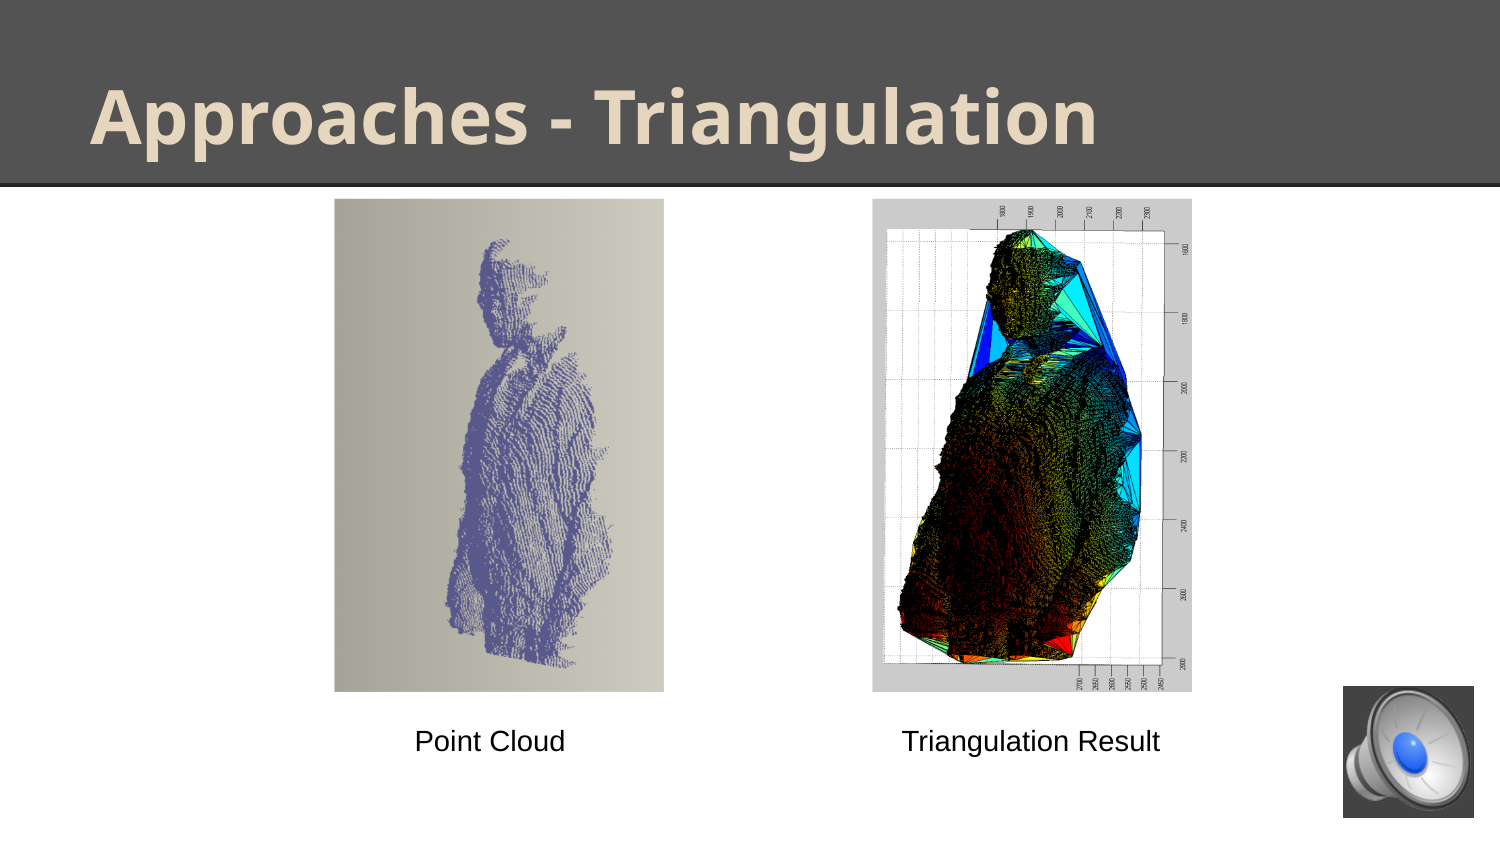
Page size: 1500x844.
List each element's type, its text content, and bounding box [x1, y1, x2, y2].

picture [1341, 685, 1476, 819]
text_box Point Cloud [399, 715, 581, 766]
text_box Triangulation Result [886, 715, 1176, 766]
title Approaches - Triangulation [75, 33, 1425, 175]
picture [252, 199, 746, 691]
picture [785, 199, 1279, 692]
